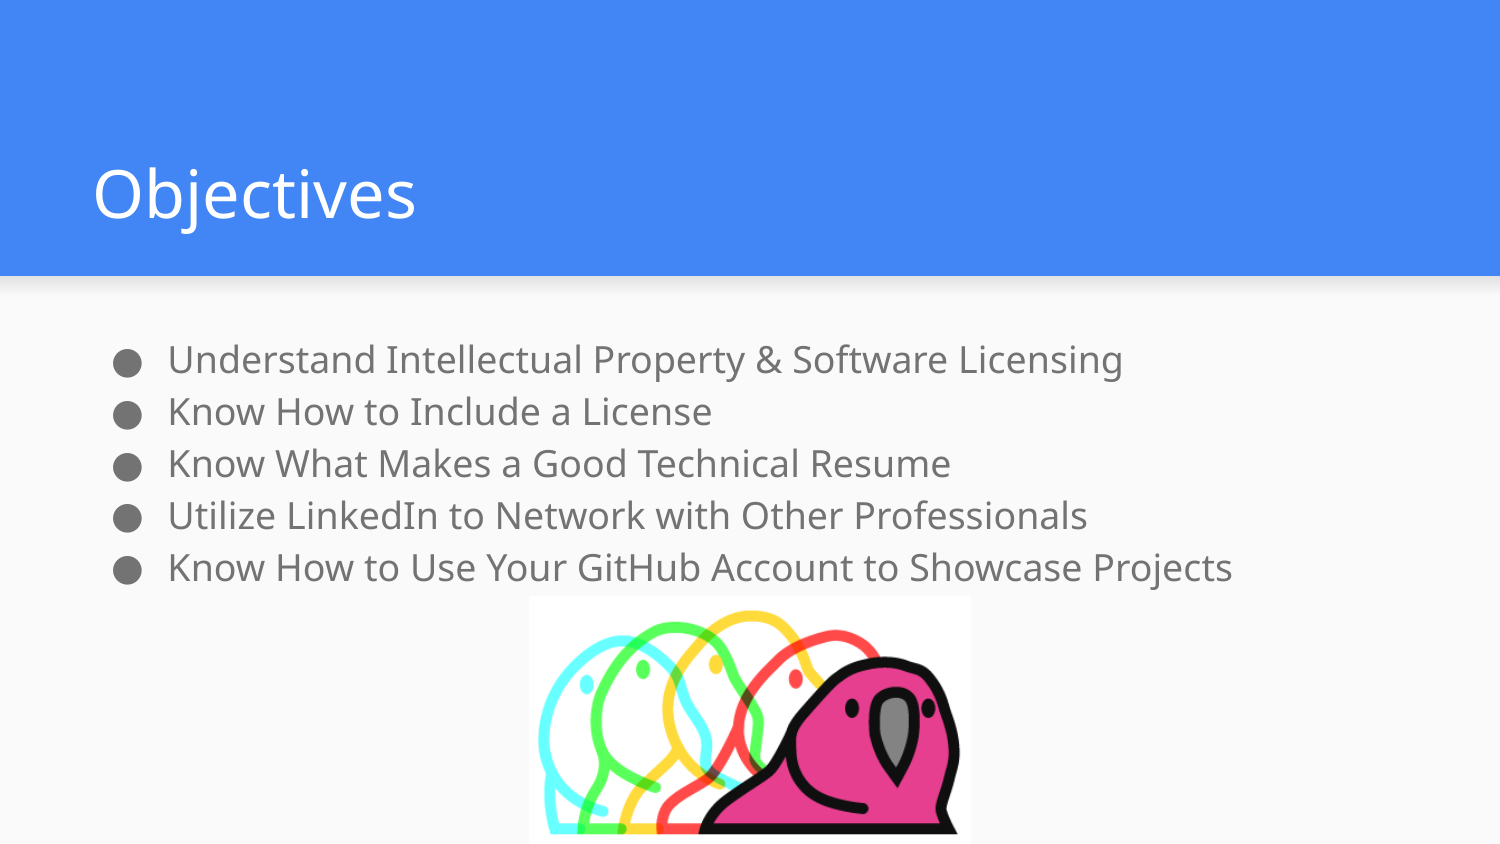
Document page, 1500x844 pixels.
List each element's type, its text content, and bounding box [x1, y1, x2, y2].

picture [528, 596, 972, 844]
list Understand Intellectual Property & Software Licensing Know How to Include a License Know What Makes a Good Technical Resume Utilize LinkedIn to Network with Other Professionals Know How to Use Your GitHub Account to Showcase Projects [77, 314, 1427, 760]
title Objectives [77, 121, 1427, 248]
